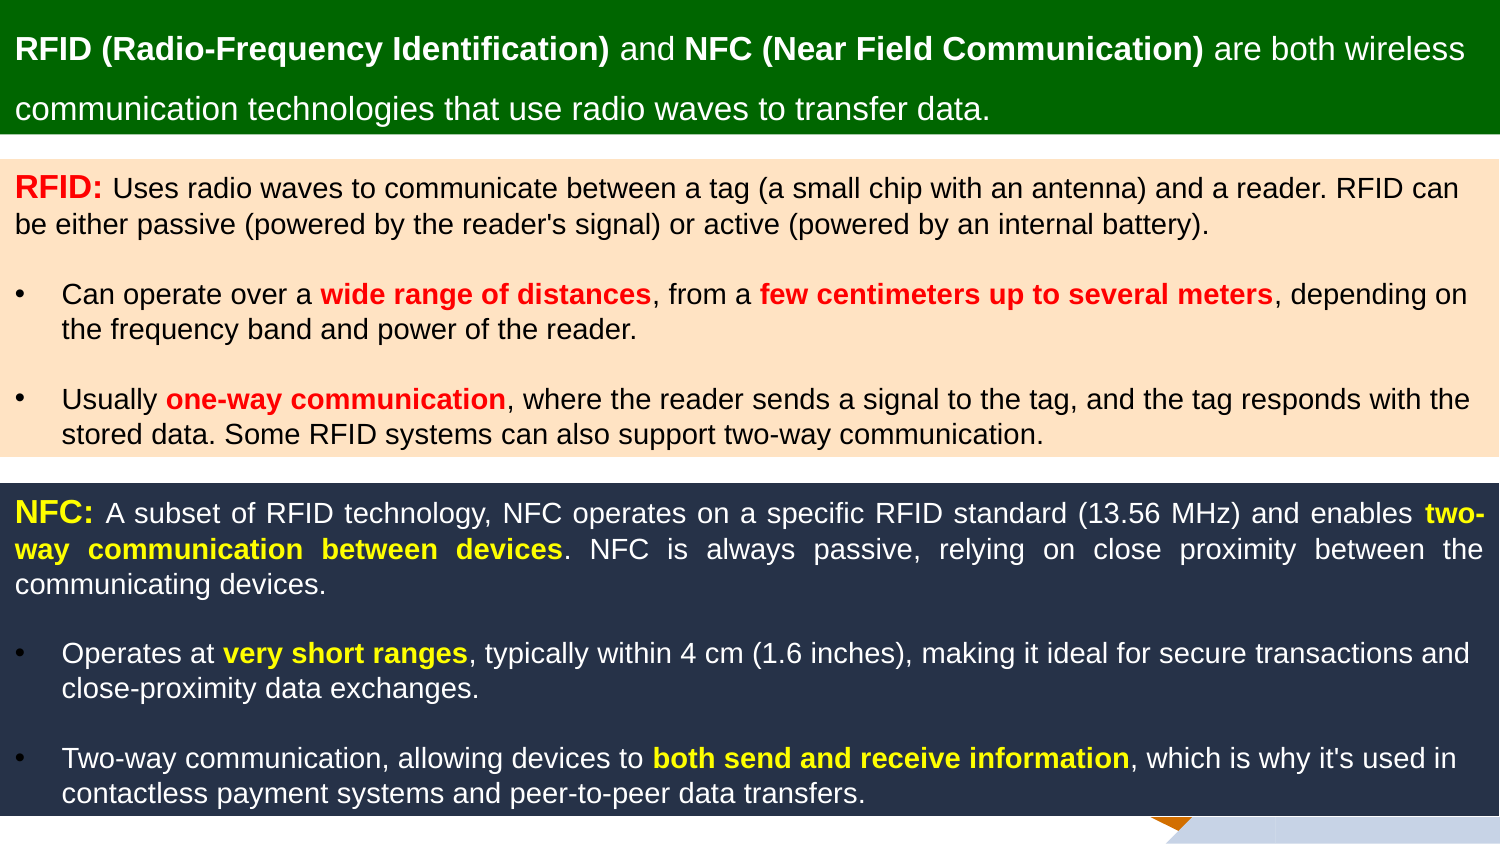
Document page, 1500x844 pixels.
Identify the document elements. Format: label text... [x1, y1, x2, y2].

text_box NFC: A subset of RFID technology, NFC operates on a specific RFID standard (13.56 MHz) and enables two-way communication between devices. NFC is always passive, relying on close proximity between the communicating devices. Operates at very short ranges, typically within 4 cm (1.6 inches), making it ideal for secure transactions and close-proximity data exchanges. Two-way communication, allowing devices to both send and receive information, which is why it's used in contactless payment systems and peer-to-peer data transfers. [0, 482, 1500, 817]
text_box RFID (Radio-Frequency Identification) and NFC (Near Field Communication) are both wireless communication technologies that use radio waves to transfer data. [0, 0, 1500, 135]
text_box RFID: Uses radio waves to communicate between a tag (a small chip with an antenna) and a reader. RFID can be either passive (powered by the reader's signal) or active (powered by an internal battery). Can operate over a wide range of distances, from a few centimeters up to several meters, depending on the frequency band and power of the reader. Usually one-way communication, where the reader sends a signal to the tag, and the tag responds with the stored data. Some RFID systems can also support two-way communication. [0, 158, 1500, 458]
